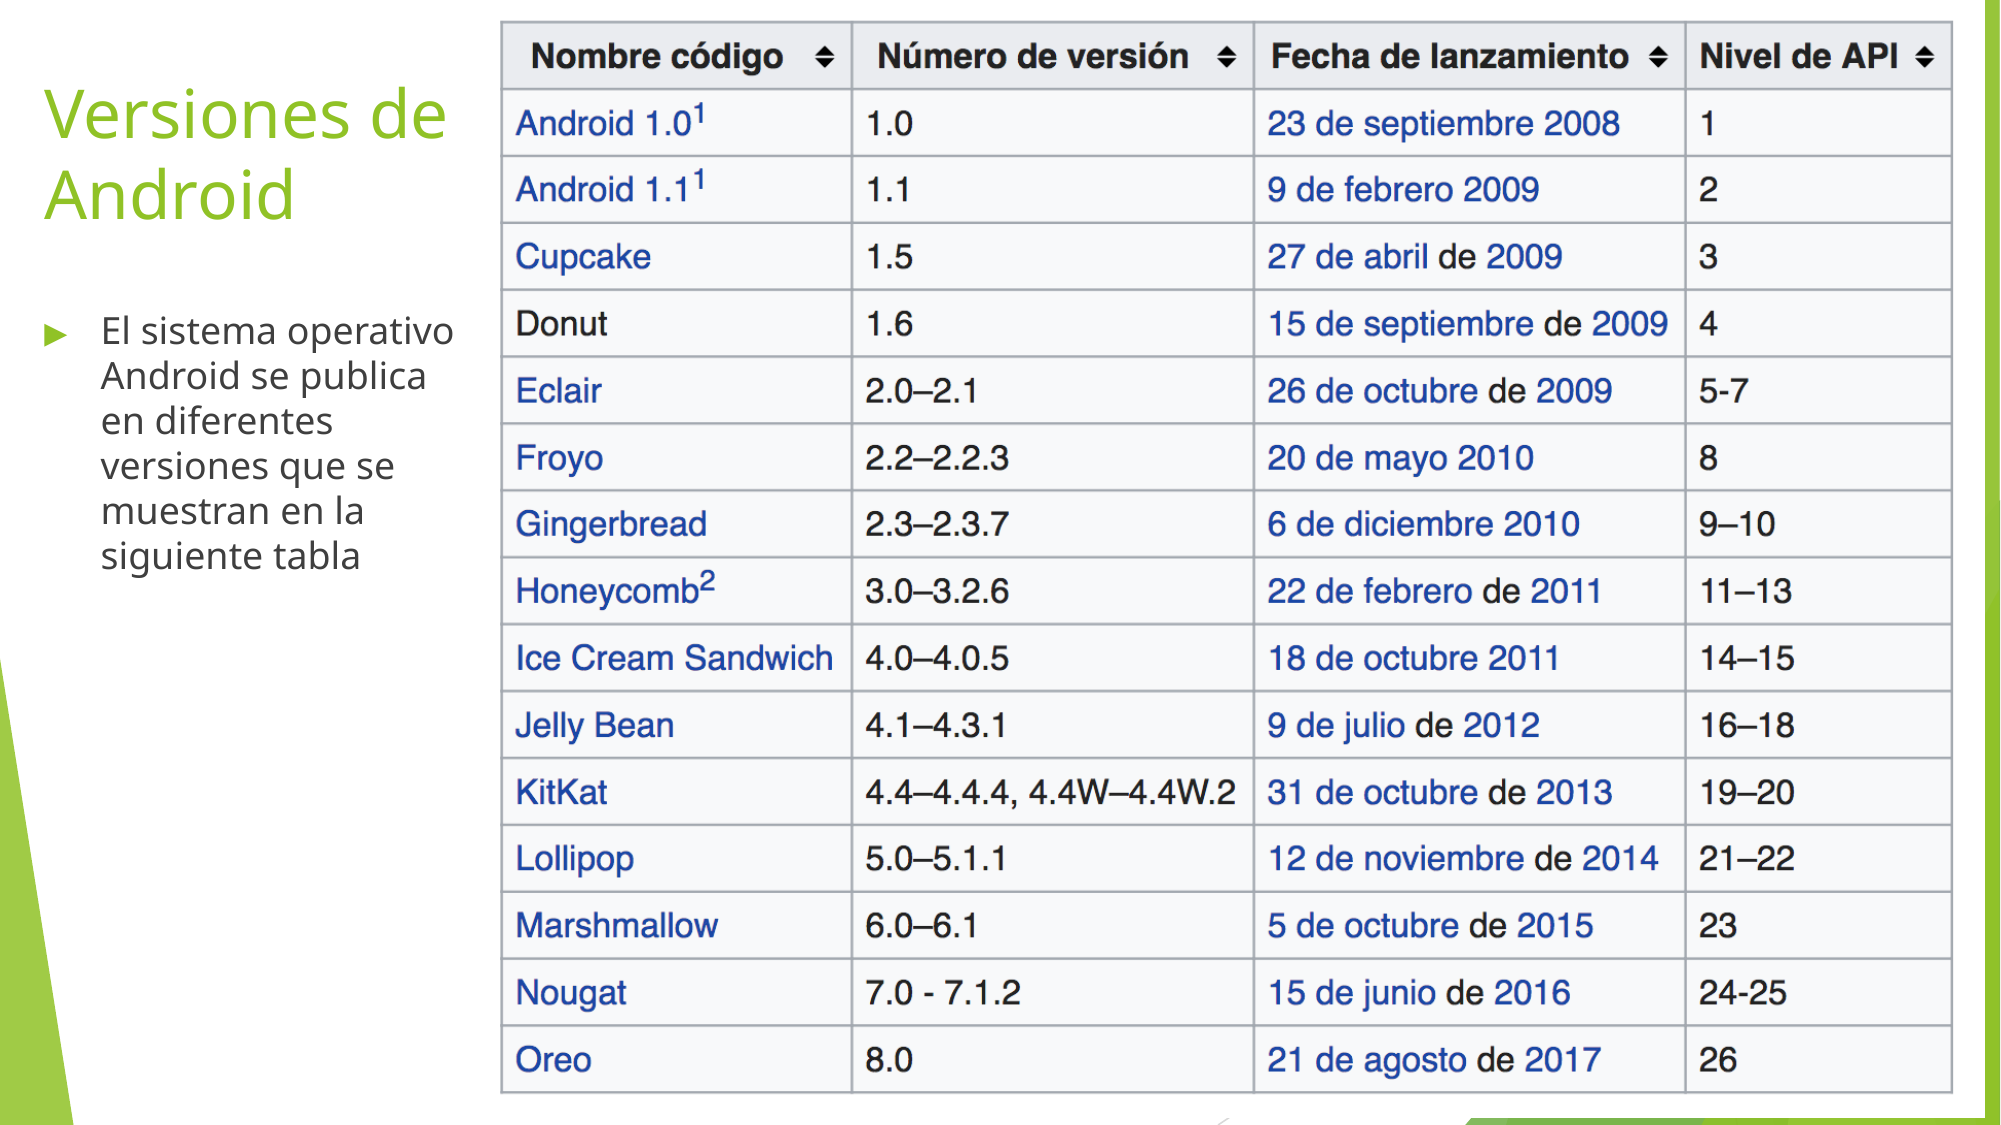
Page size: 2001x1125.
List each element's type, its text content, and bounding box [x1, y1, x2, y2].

picture [496, 0, 1985, 1119]
list El sistema operativo Android se publica en diferentes versiones que se muestran en la siguiente tabla [29, 299, 475, 1010]
title Versiones de Android [29, 63, 475, 281]
